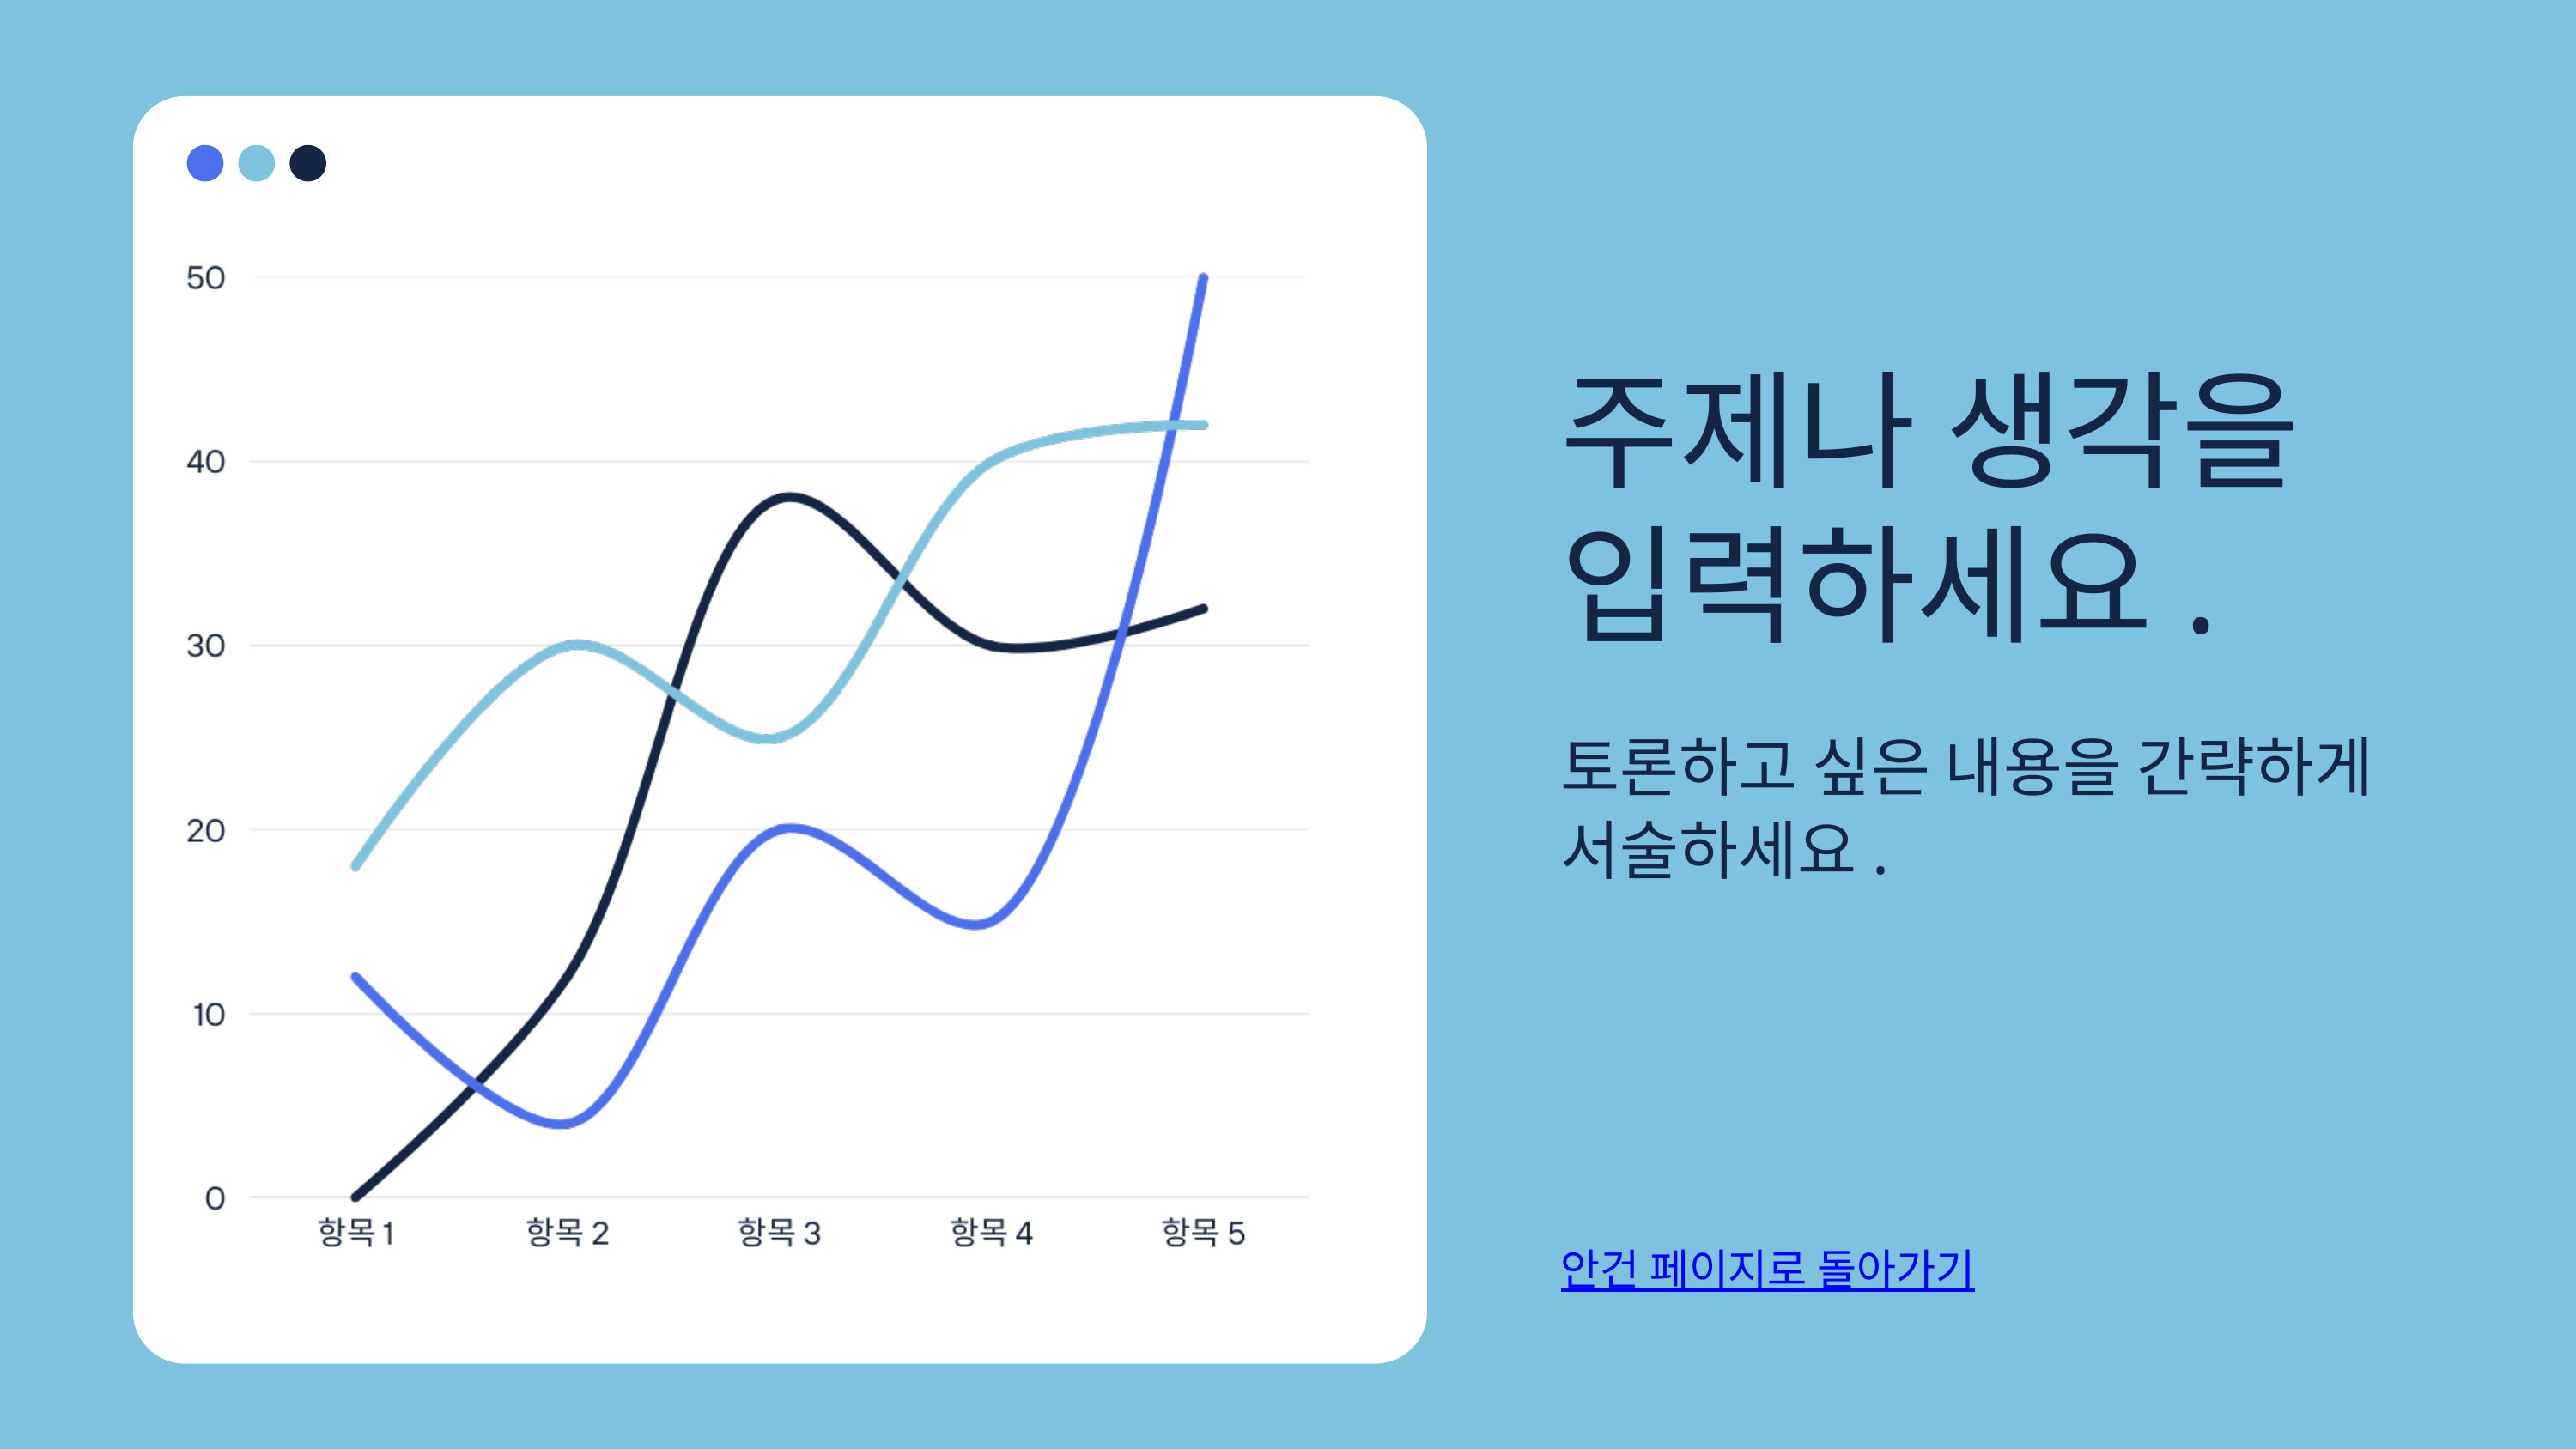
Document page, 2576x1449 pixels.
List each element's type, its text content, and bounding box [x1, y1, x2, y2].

picture [74, 146, 1422, 1364]
text_box 안건 페이지로 돌아가기 [1560, 1244, 2237, 1305]
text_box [132, 95, 1428, 1364]
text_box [1560, 349, 2453, 888]
